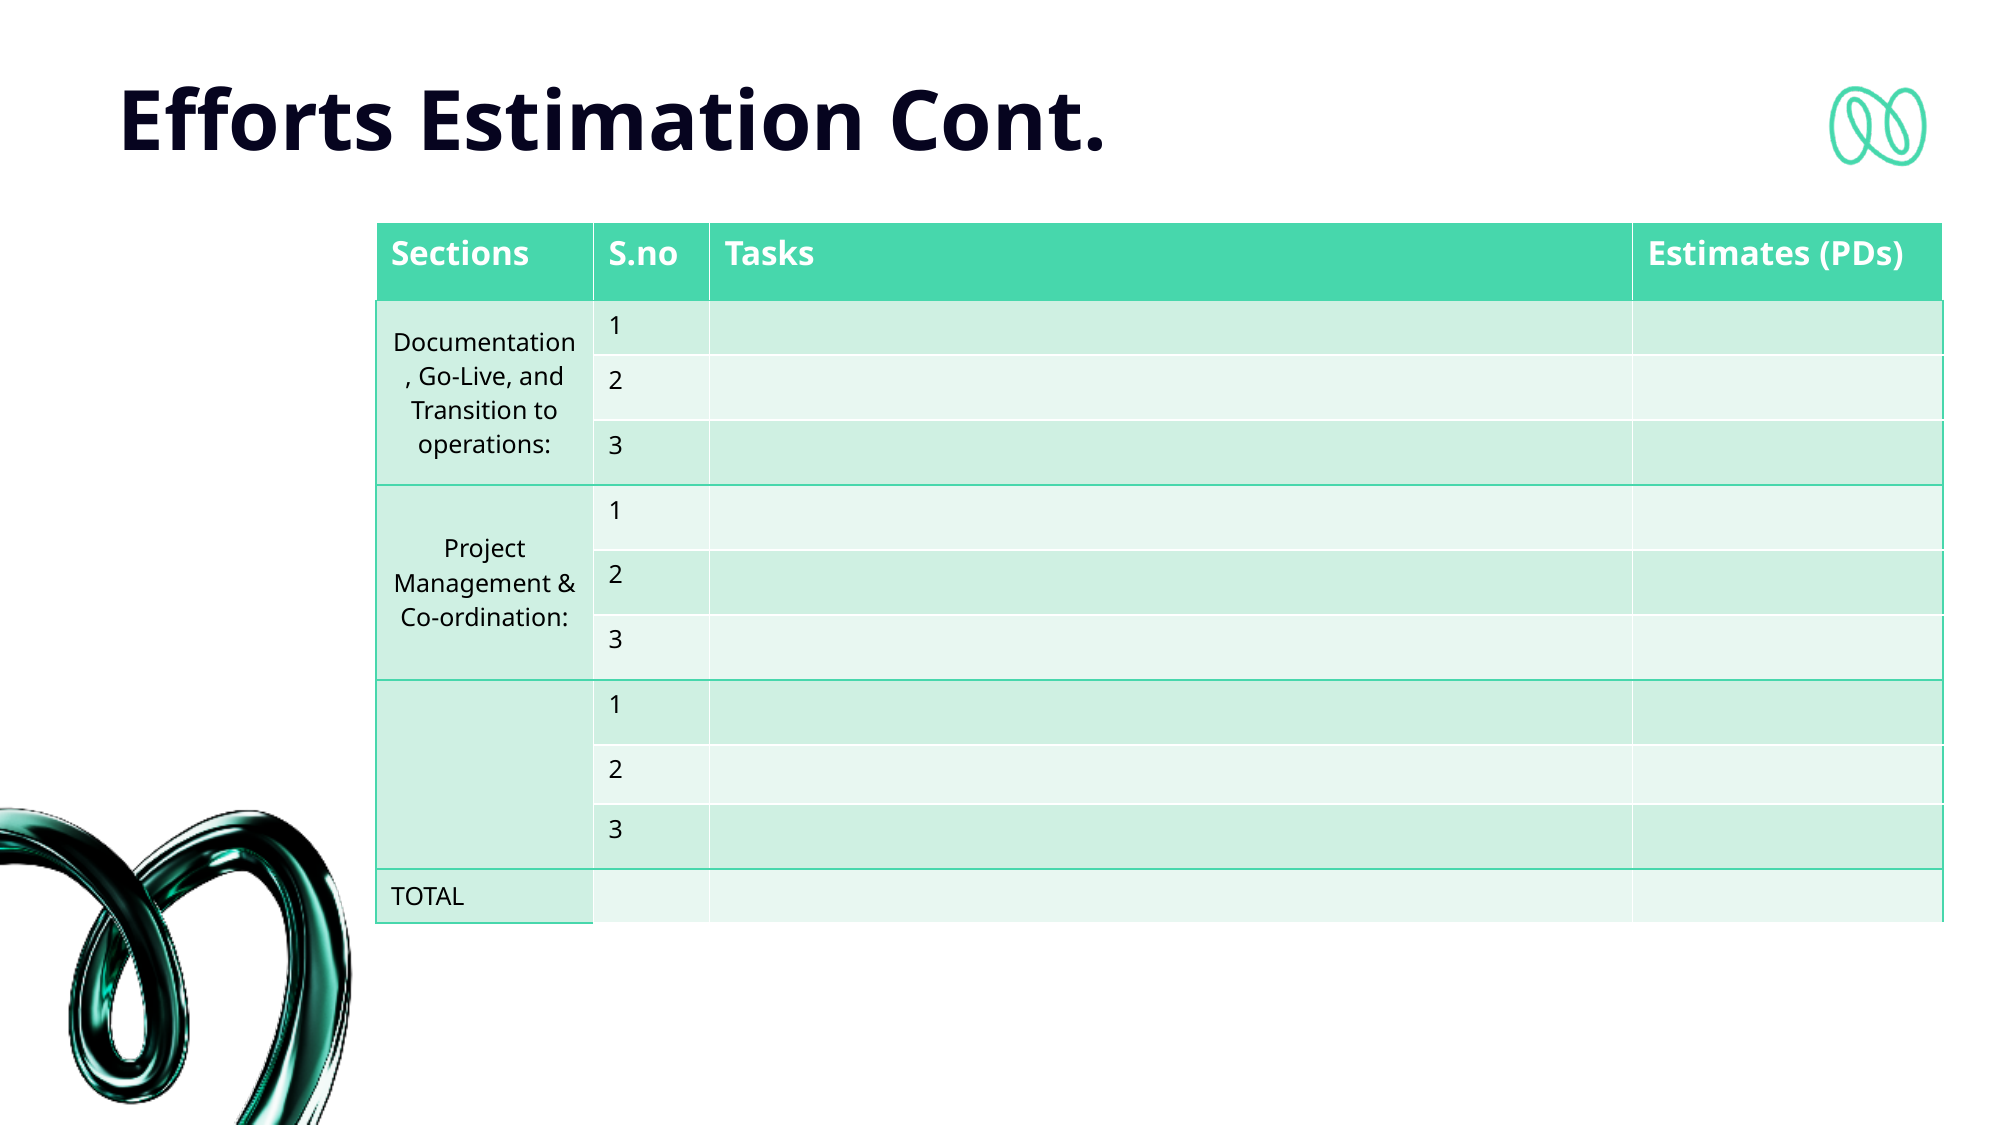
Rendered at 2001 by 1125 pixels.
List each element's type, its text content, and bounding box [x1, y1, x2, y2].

table_cell [710, 746, 1632, 803]
table_cell 2 [594, 551, 709, 614]
table_cell [710, 421, 1632, 484]
table_cell [710, 551, 1632, 614]
table_cell Project Management & Co-ordination: [377, 486, 593, 679]
table_cell 2 [594, 356, 709, 419]
table_cell [1633, 356, 1942, 419]
table_header Tasks [710, 223, 1632, 300]
title Efforts Estimation Cont. [102, 54, 1379, 176]
table_cell 3 [594, 421, 709, 484]
picture [0, 787, 381, 1125]
table_header Sections [377, 223, 593, 300]
table_cell [1633, 805, 1942, 868]
table_header S.no [594, 223, 709, 300]
table_cell TOTAL [377, 870, 593, 922]
table_cell 3 [594, 616, 709, 679]
table_cell 2 [594, 746, 709, 803]
table_cell [710, 681, 1632, 744]
table_cell [710, 356, 1632, 419]
table_cell [710, 616, 1632, 679]
table_header Estimates (PDs) [1633, 223, 1942, 300]
table_cell [1633, 616, 1942, 679]
table_cell [1633, 551, 1942, 614]
table_cell [594, 870, 709, 922]
table_cell 1 [594, 301, 709, 354]
table_cell [710, 486, 1632, 549]
table_cell [710, 301, 1632, 354]
picture [1802, 69, 1943, 175]
table_cell [1633, 421, 1942, 484]
table_cell 1 [594, 486, 709, 549]
table_cell [1633, 301, 1942, 354]
table_cell Documentation, Go-Live, and Transition to operations: [377, 301, 593, 484]
table_cell [1633, 681, 1942, 744]
table_cell 1 [594, 681, 709, 744]
table_cell [710, 870, 1632, 922]
table_cell [710, 805, 1632, 868]
table_cell [1633, 746, 1942, 803]
table_cell [1633, 870, 1942, 922]
table_cell 3 [594, 805, 709, 868]
table_cell [1633, 486, 1942, 549]
table_cell [377, 681, 593, 868]
